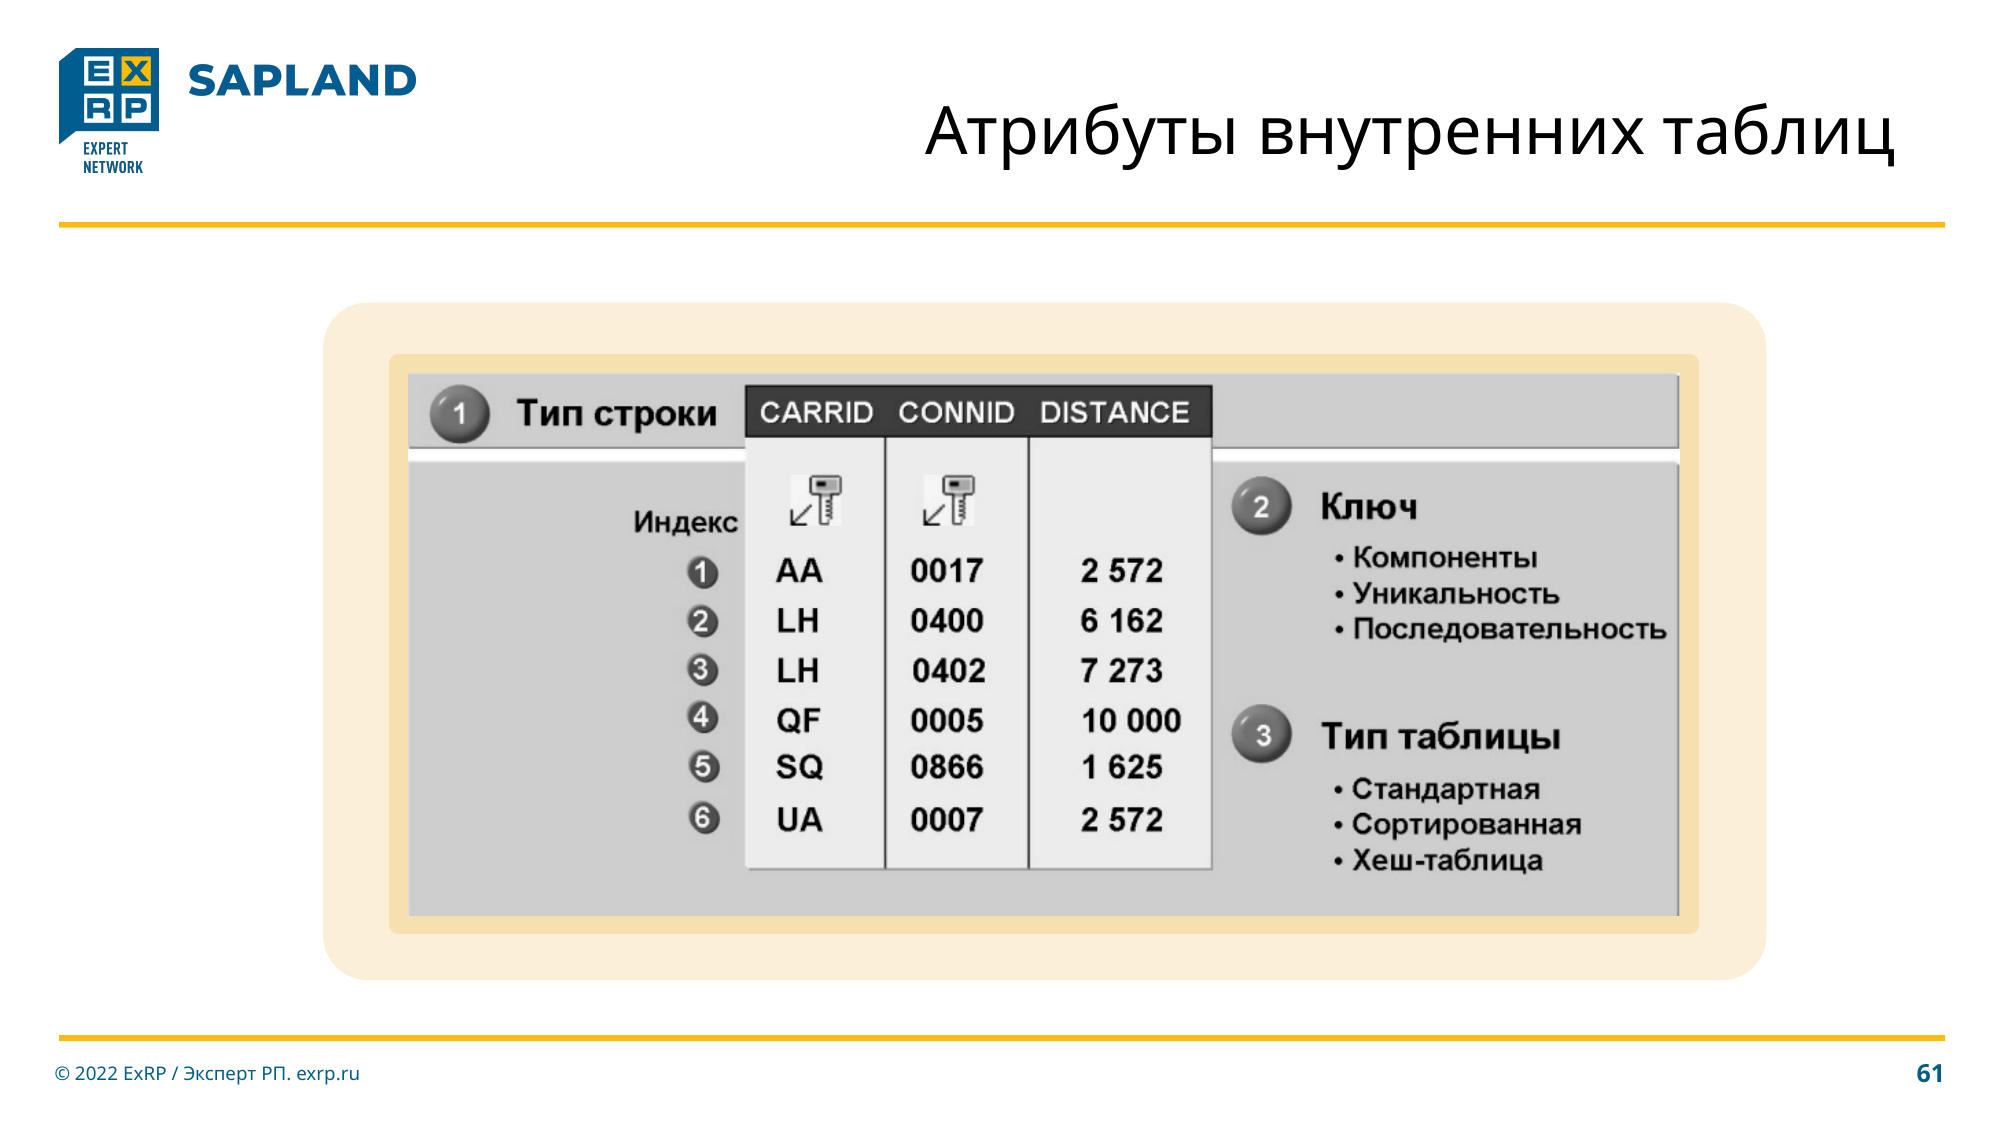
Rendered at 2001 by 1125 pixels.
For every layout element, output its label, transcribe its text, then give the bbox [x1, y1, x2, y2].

picture [122, 57, 150, 85]
picture [85, 57, 113, 85]
footer © 2022 ExRP / Эксперт РП. exrp.ru [39, 1042, 468, 1103]
slide_number 61 [1862, 1044, 1961, 1105]
picture [122, 94, 150, 122]
picture [59, 132, 159, 173]
text_box Атрибуты внутренних таблиц [685, 96, 1912, 177]
picture [104, 163, 108, 173]
text_box [323, 302, 1767, 981]
picture [407, 372, 1681, 916]
picture [59, 48, 74, 60]
picture [85, 94, 113, 122]
picture [189, 64, 416, 96]
